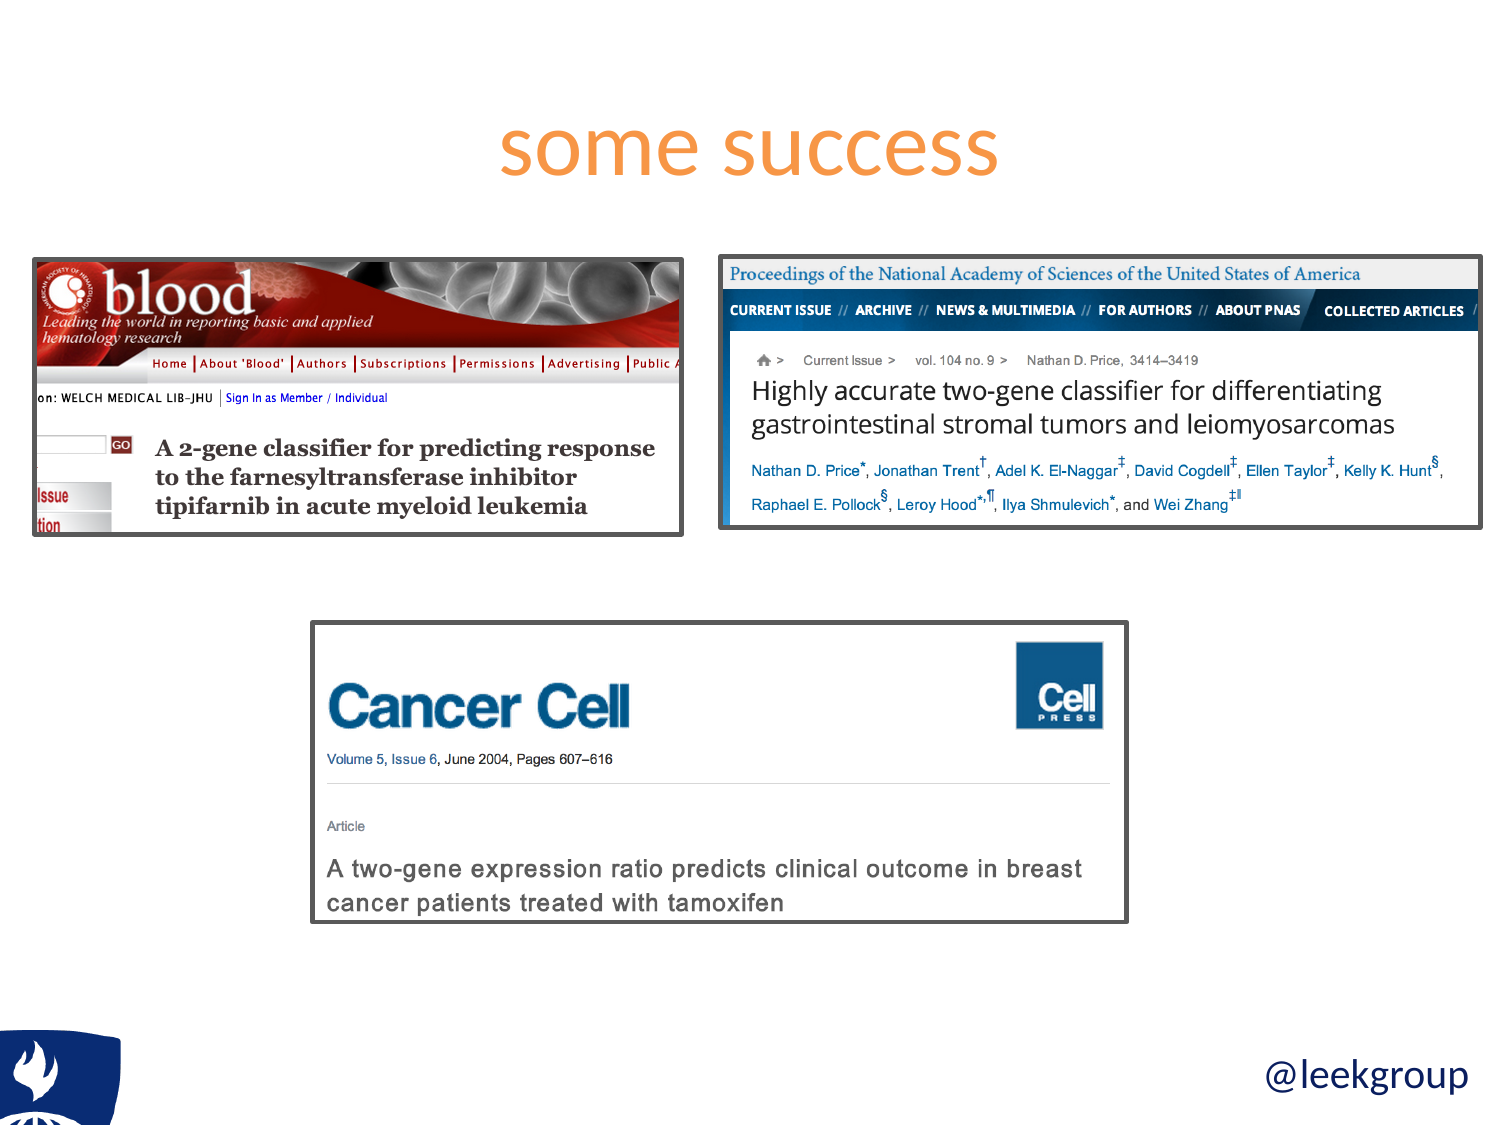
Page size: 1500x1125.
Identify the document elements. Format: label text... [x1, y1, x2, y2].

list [314, 624, 1125, 920]
picture [36, 261, 680, 533]
picture [0, 1025, 126, 1125]
title some success [75, 45, 1425, 233]
picture [722, 258, 1479, 526]
